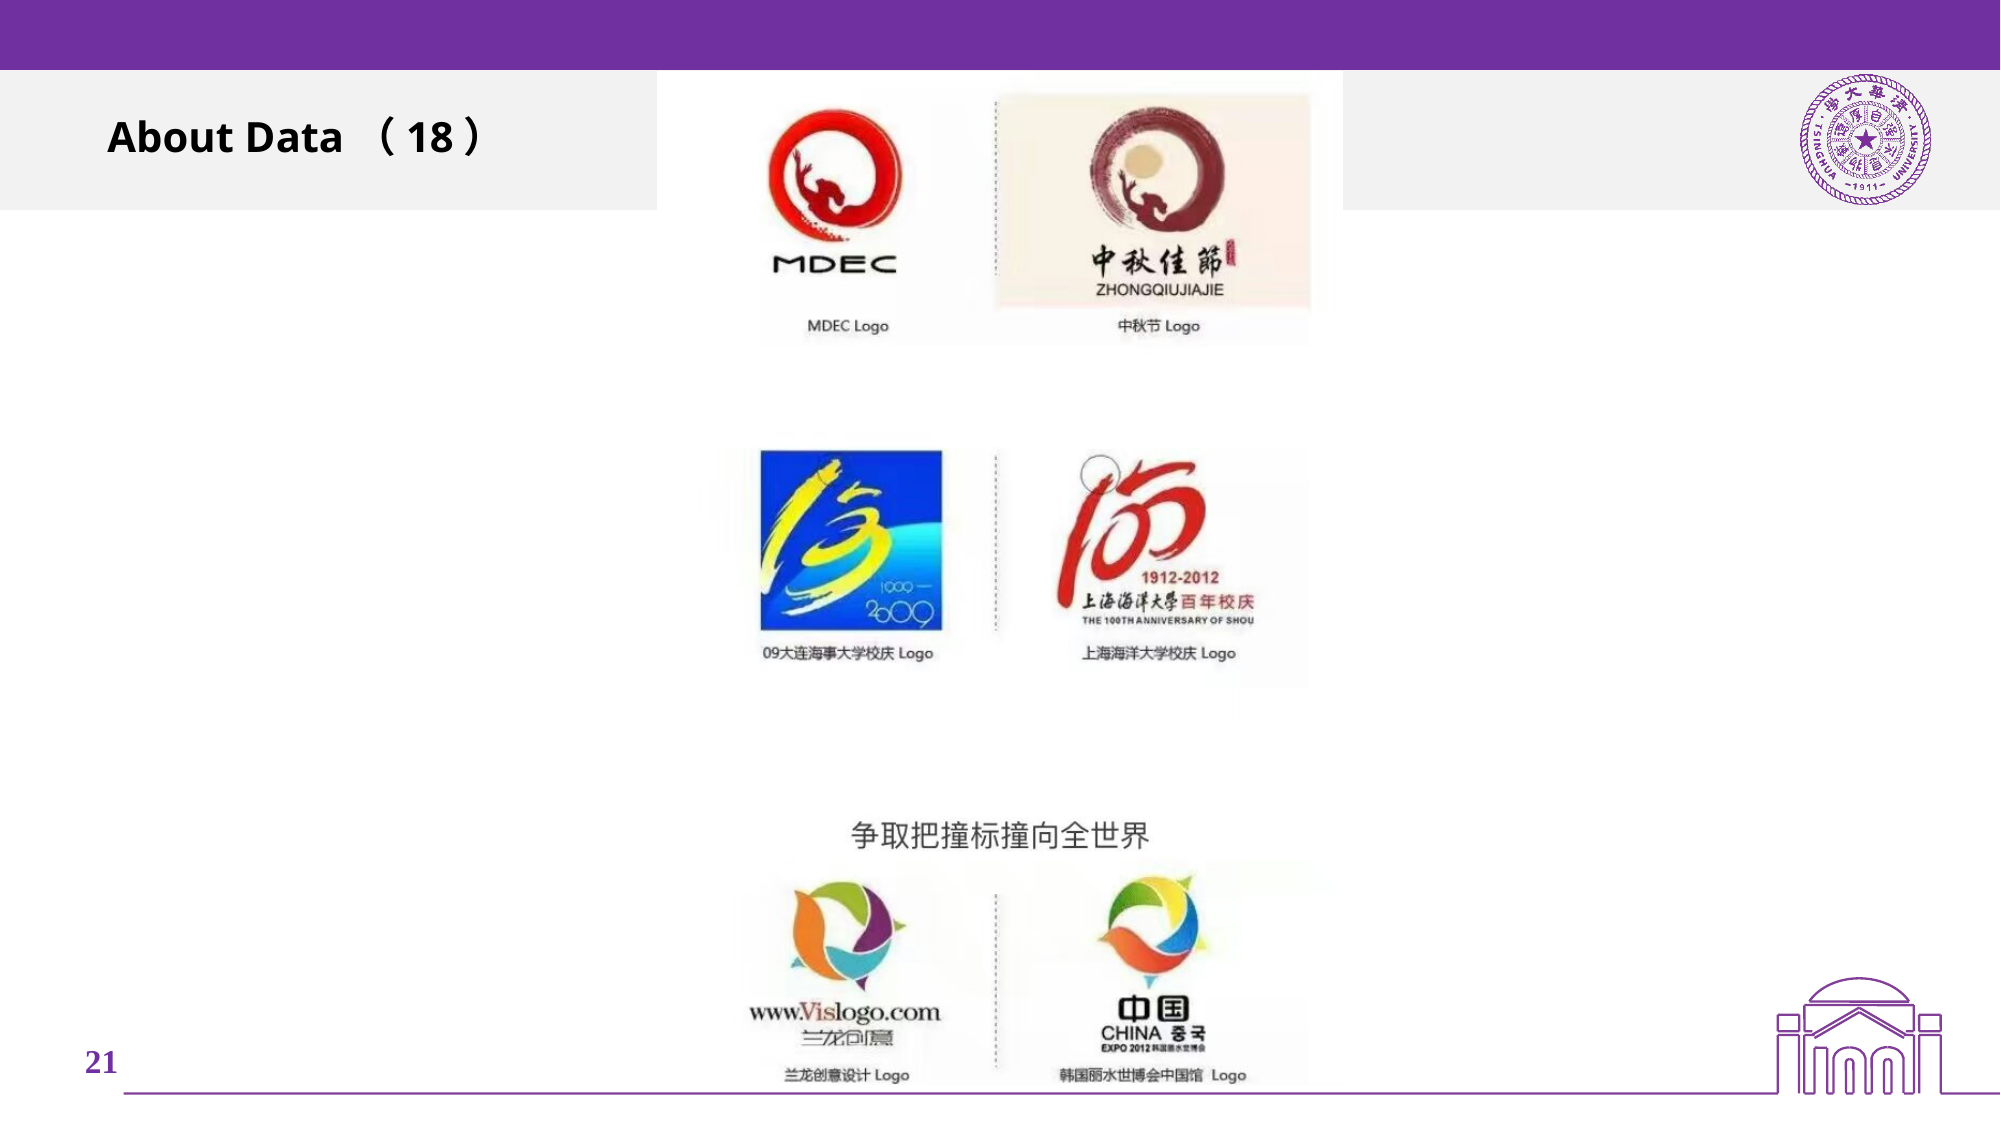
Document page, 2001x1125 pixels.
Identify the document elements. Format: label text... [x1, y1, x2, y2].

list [656, 71, 1343, 1085]
title About Data（18） [92, 60, 1794, 212]
picture [1800, 74, 1931, 205]
